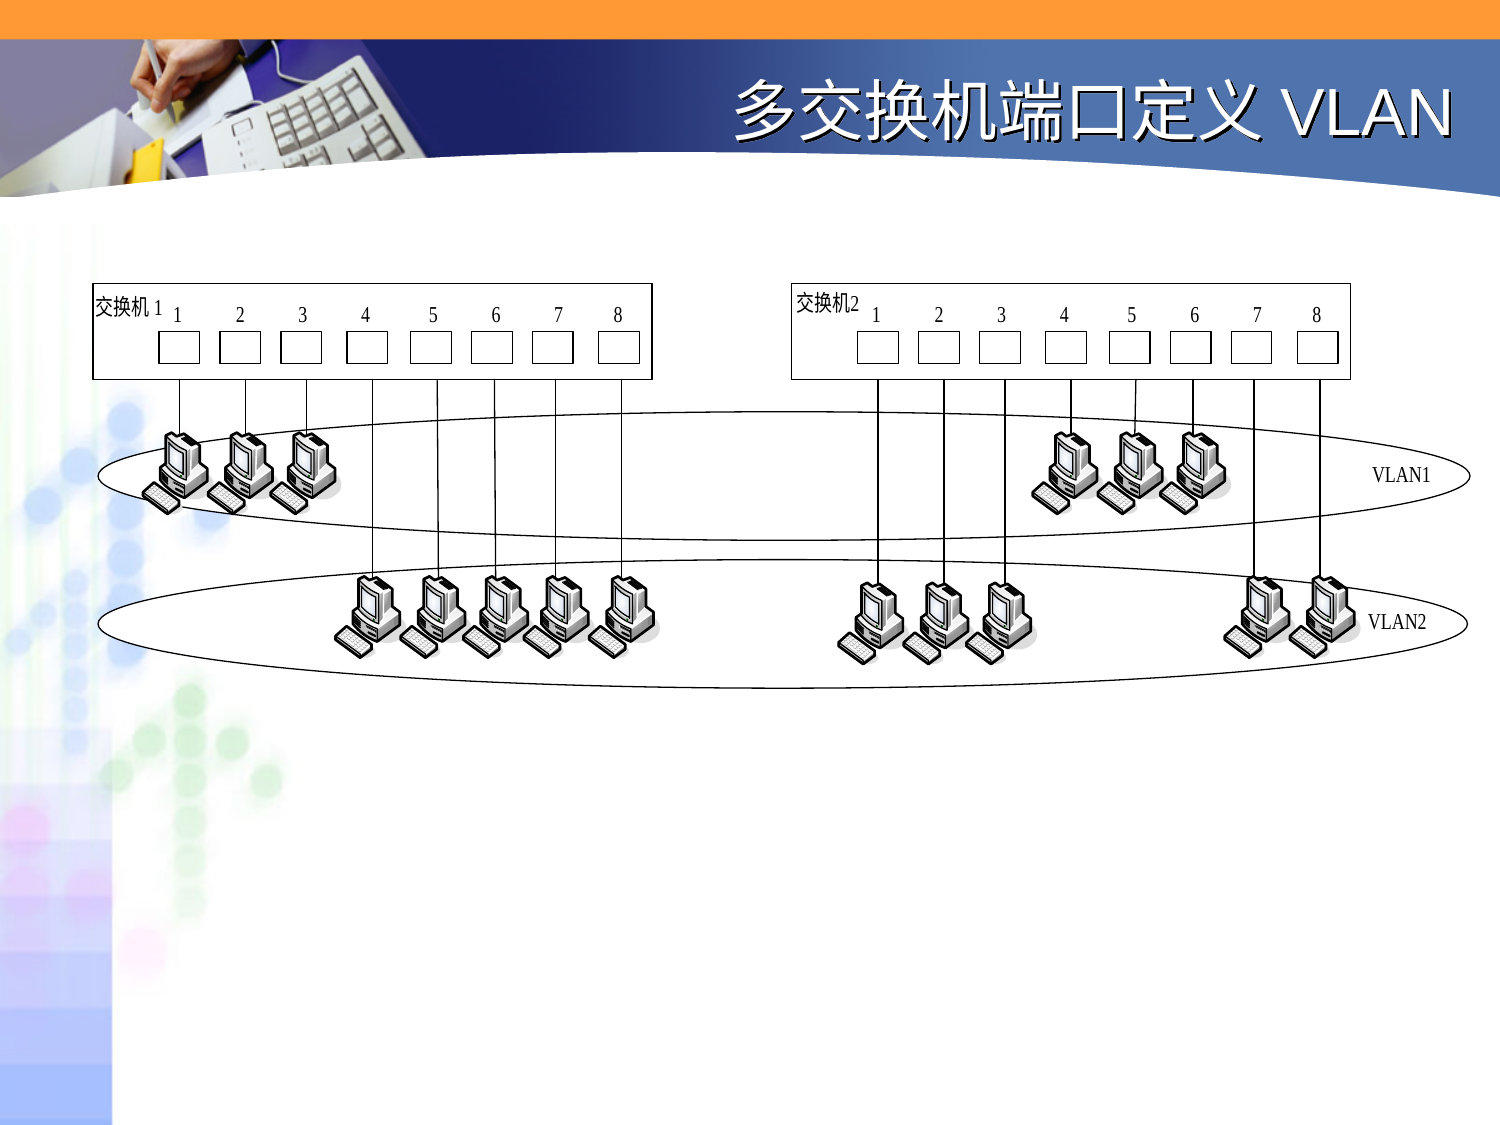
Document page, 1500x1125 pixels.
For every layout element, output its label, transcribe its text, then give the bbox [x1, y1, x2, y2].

picture [0, 40, 1500, 199]
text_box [79, 278, 1474, 693]
title 多交换机端口定义VLAN [194, 54, 1470, 163]
picture [0, 225, 1500, 1125]
